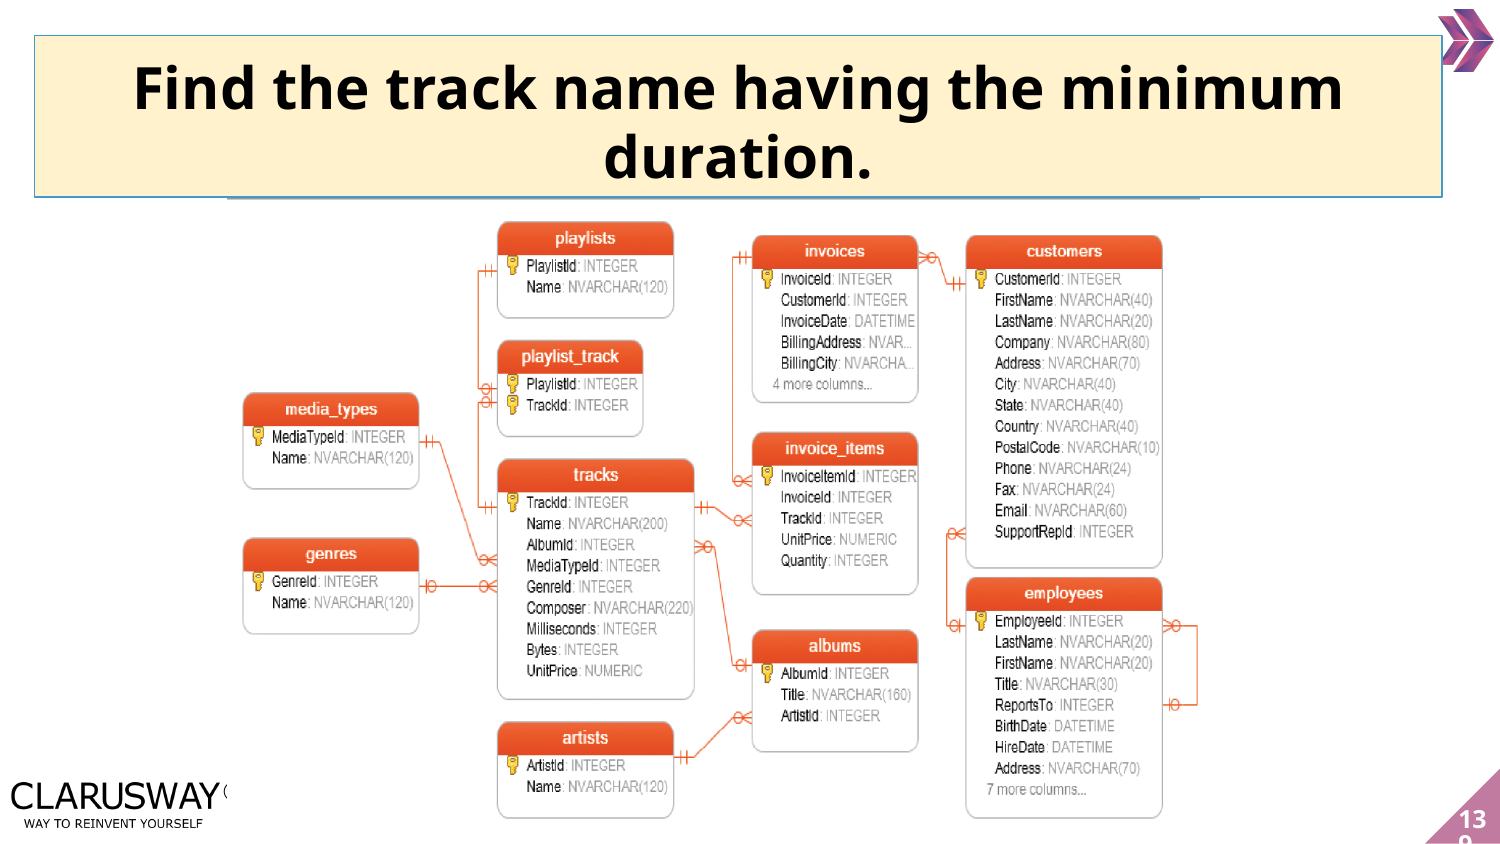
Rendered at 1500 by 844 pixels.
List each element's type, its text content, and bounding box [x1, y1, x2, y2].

slide_number ‹#› [1458, 804, 1494, 838]
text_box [227, 196, 1201, 825]
picture [11, 782, 220, 828]
text_box Find the track name having the minimum duration. [34, 35, 1443, 198]
picture [1438, 9, 1494, 72]
